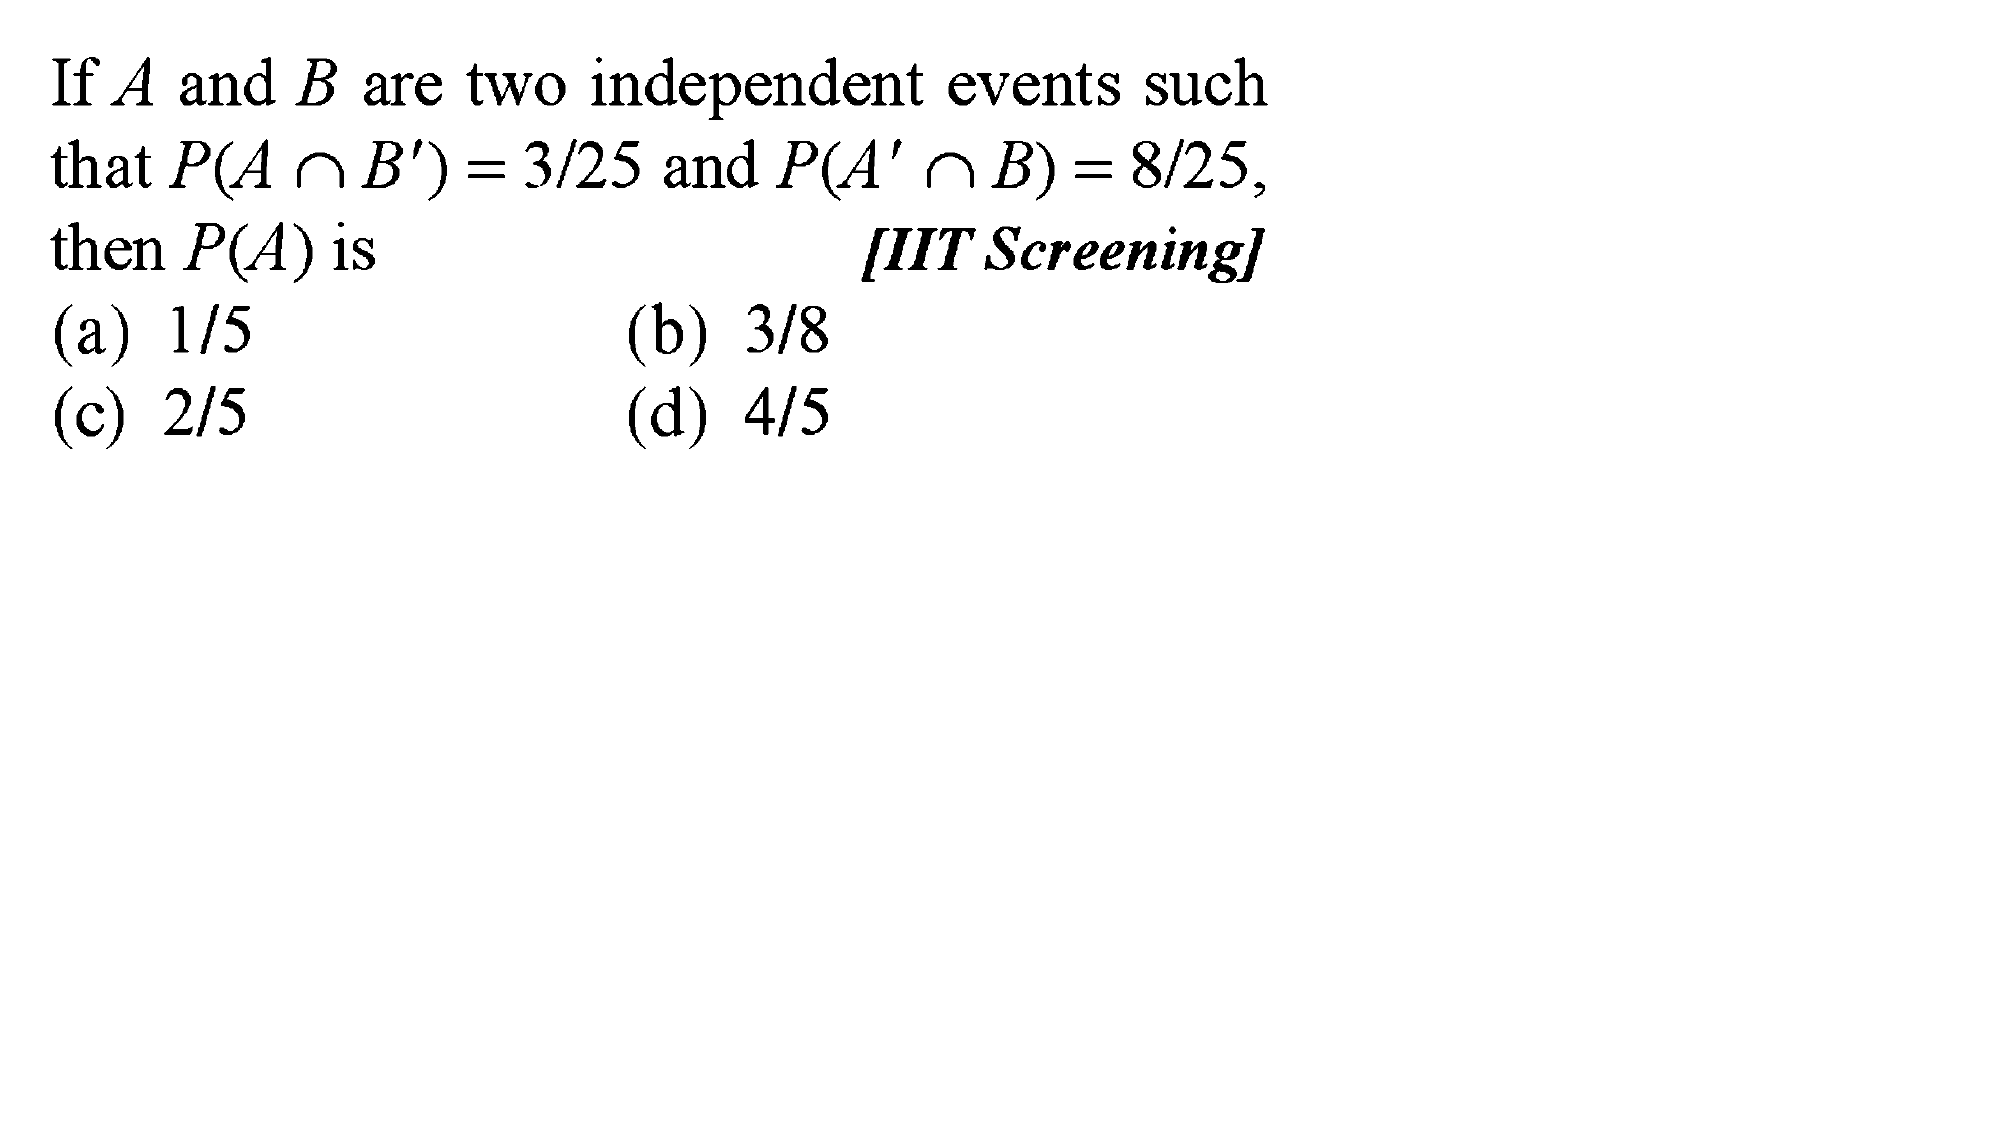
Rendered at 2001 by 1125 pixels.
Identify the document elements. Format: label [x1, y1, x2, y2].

picture [40, 31, 1289, 478]
